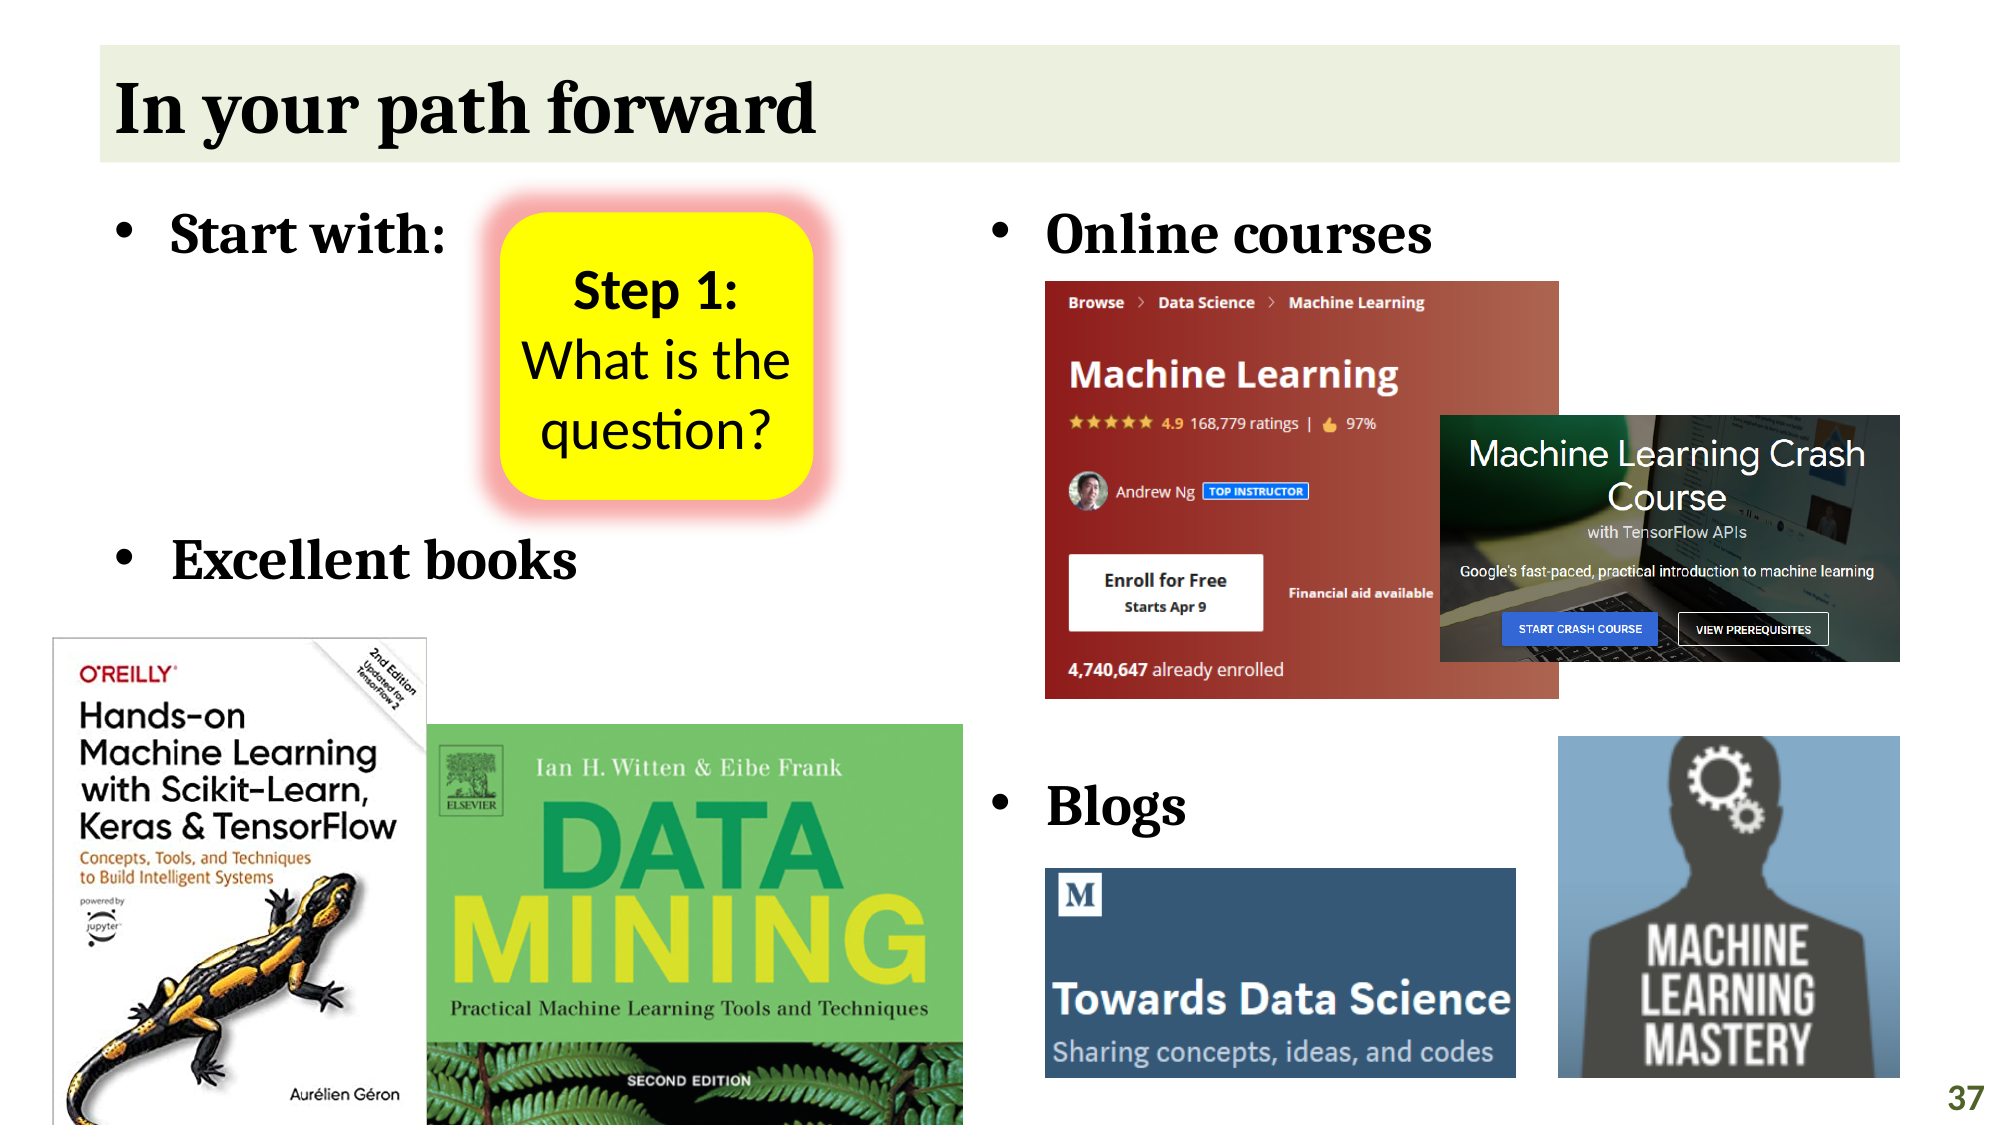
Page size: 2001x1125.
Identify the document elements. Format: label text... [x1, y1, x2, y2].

picture [1044, 281, 1901, 699]
slide_number 37 [1899, 1065, 2000, 1125]
picture [1044, 868, 1516, 1078]
text_box Step 1: What is the question? [497, 210, 816, 502]
picture [52, 637, 963, 1125]
picture [1558, 736, 1901, 1078]
title In your path forward [99, 44, 1901, 163]
list Online courses Blogs [974, 187, 1859, 1066]
list Start with: Excellent books [99, 187, 974, 1066]
